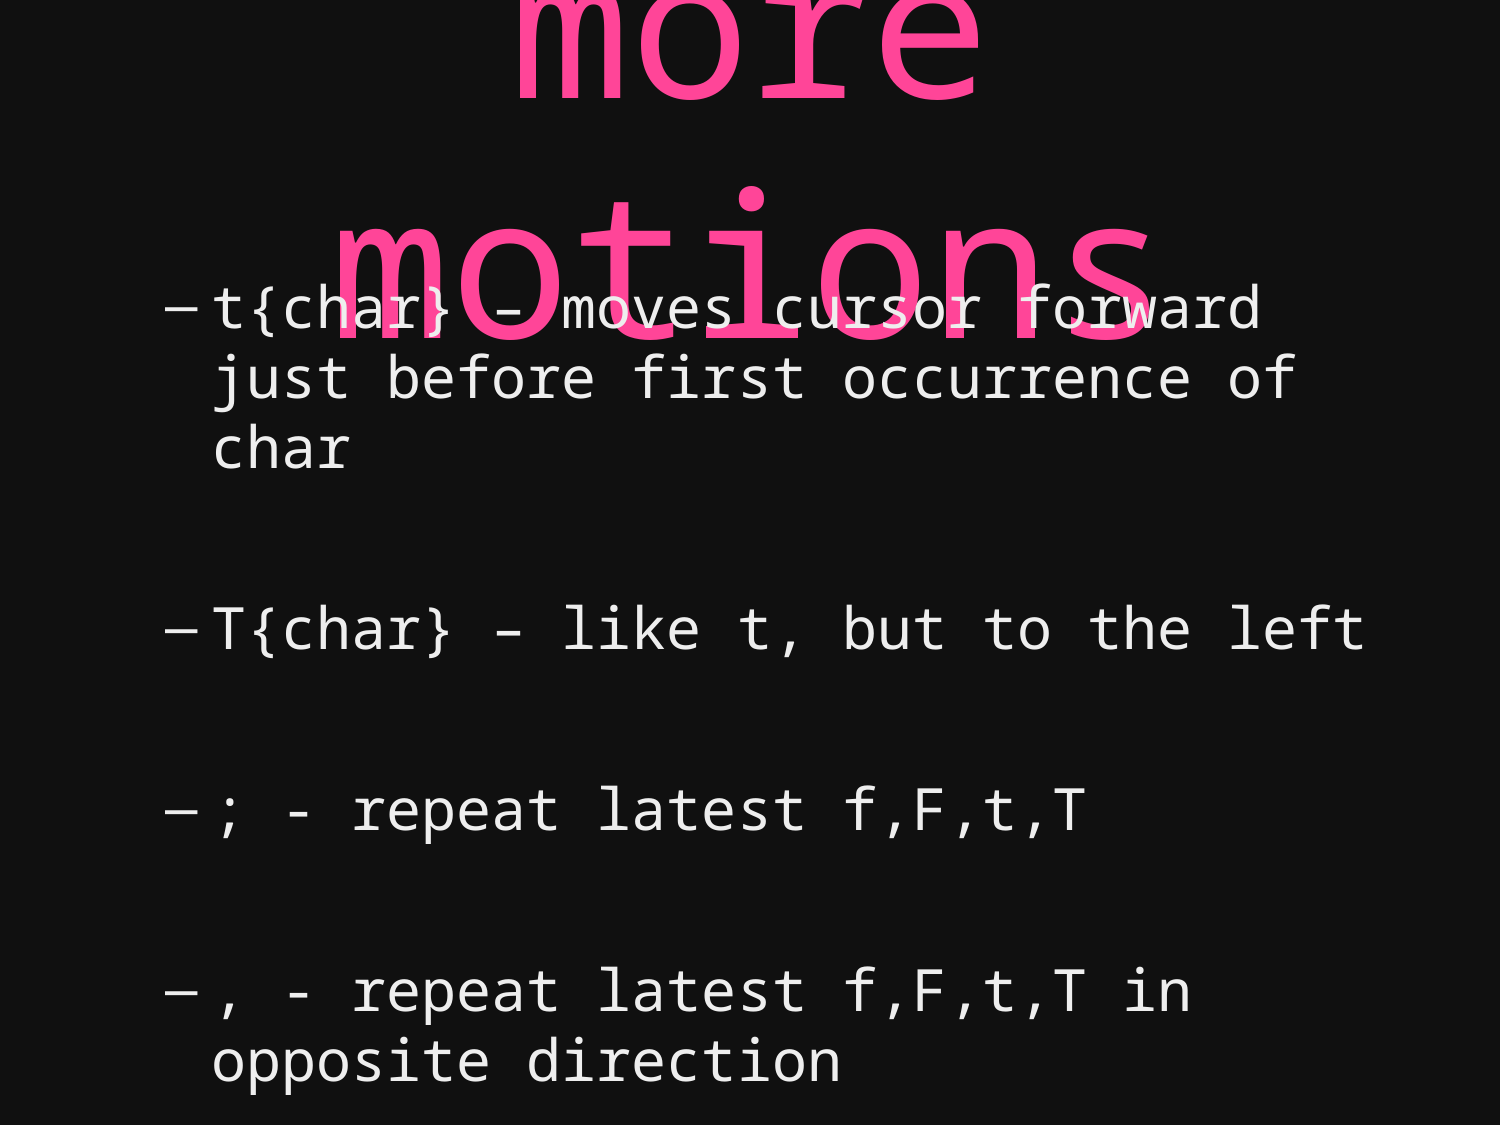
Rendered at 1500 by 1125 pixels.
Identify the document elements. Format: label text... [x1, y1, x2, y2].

list t{char} – moves cursor forward just before first occurrence of char T{char} – like t, but to the left ; - repeat latest f,F,t,T , - repeat latest f,F,t,T in opposite direction [75, 262, 1425, 1005]
title more motions [75, 45, 1425, 233]
